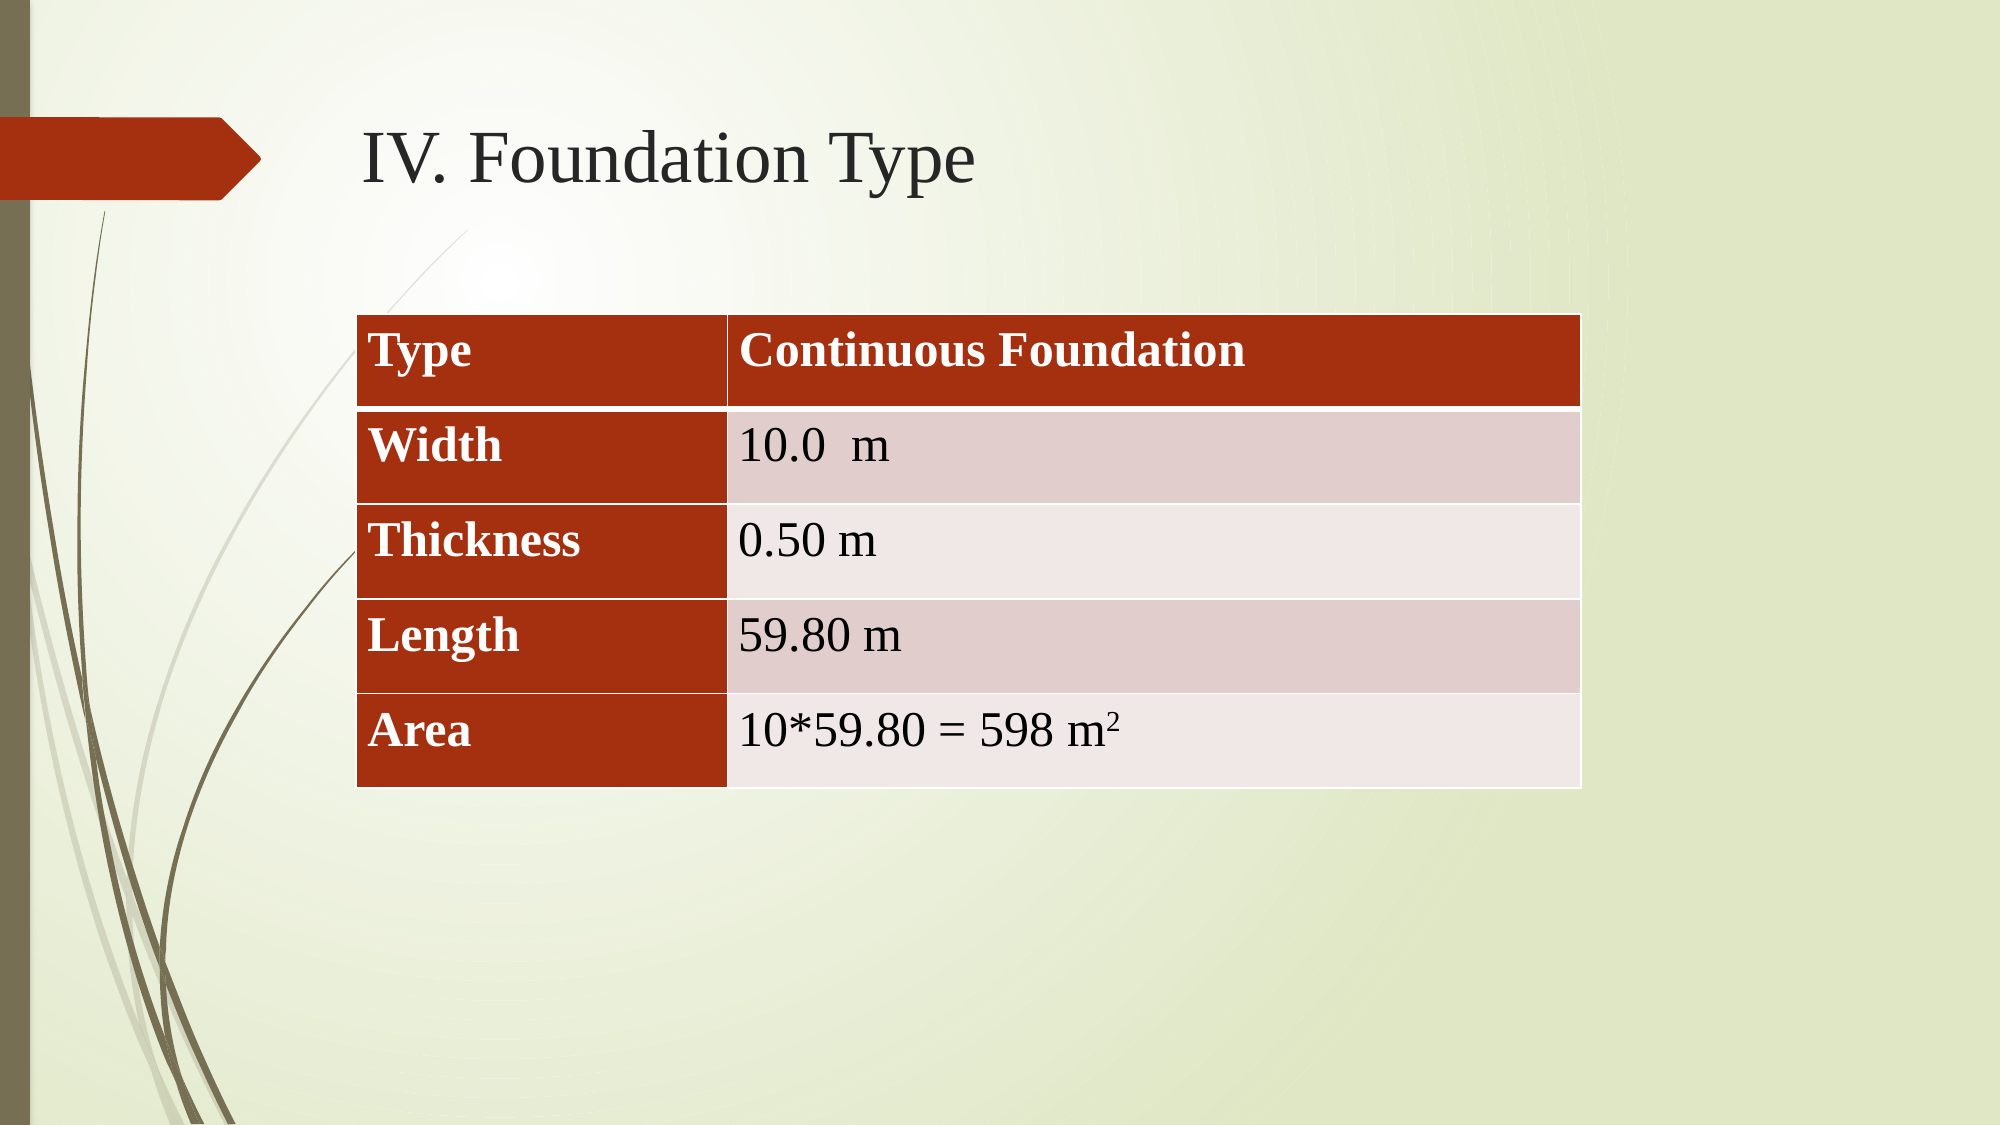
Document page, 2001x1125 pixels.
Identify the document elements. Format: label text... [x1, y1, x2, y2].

table_cell 0.50 m [728, 505, 1580, 598]
table_cell 10.0 m [728, 412, 1580, 503]
table_cell Area [357, 694, 727, 787]
table_cell Thickness [357, 505, 727, 598]
table_header Continuous Foundation [728, 315, 1580, 406]
table_header Type [357, 315, 727, 406]
title IV. Foundation Type [346, 100, 1809, 311]
table_cell Length [357, 600, 727, 693]
table_cell Width [357, 412, 727, 503]
table_cell 59.80 m [728, 600, 1580, 693]
table_cell 10*59.80 = 598 m2 [728, 694, 1580, 787]
